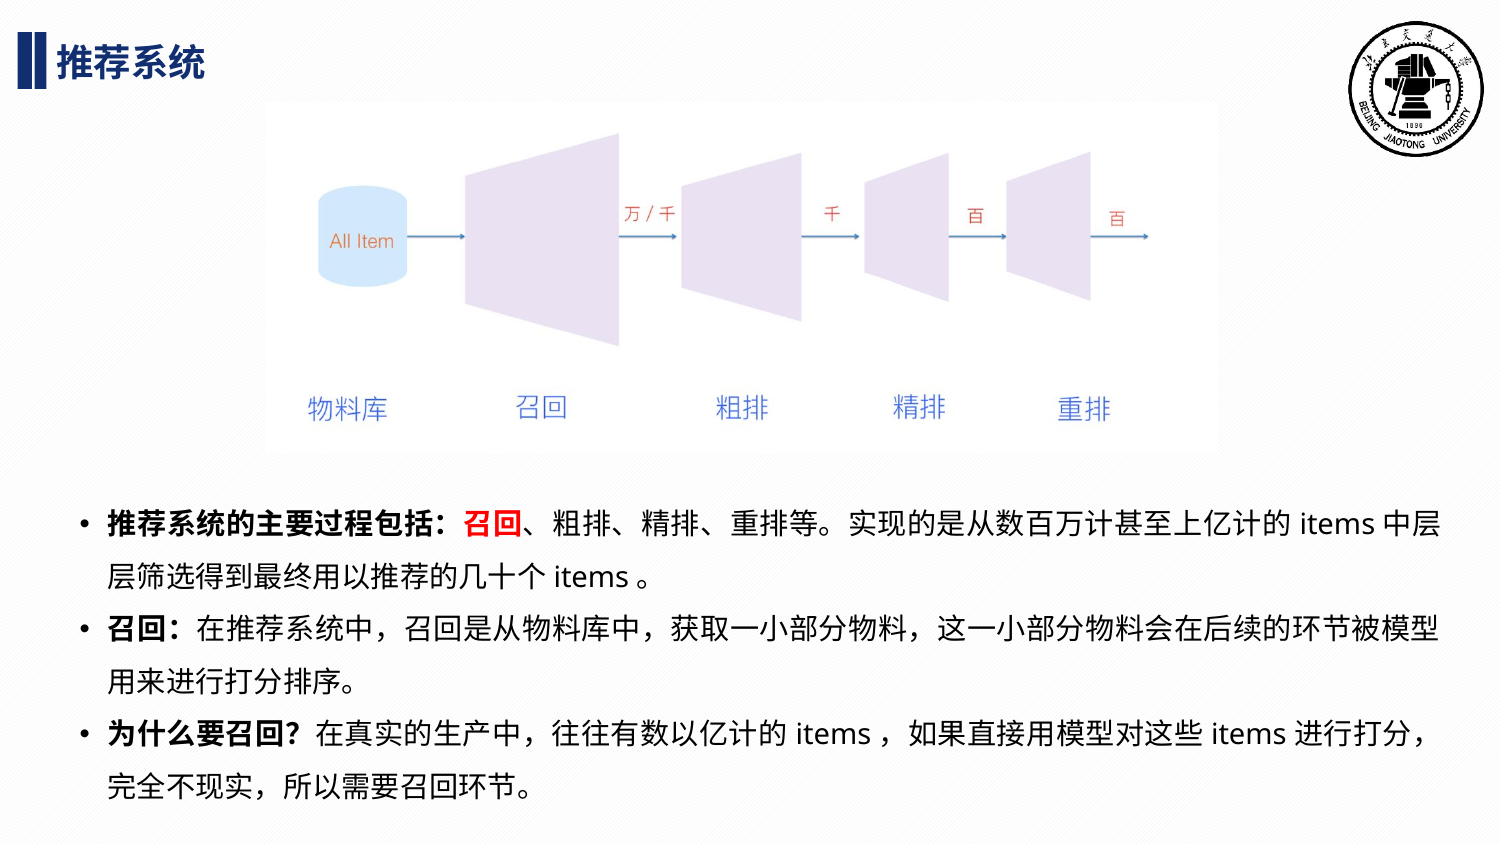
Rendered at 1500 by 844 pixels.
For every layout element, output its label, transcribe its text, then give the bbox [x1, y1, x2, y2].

picture [1328, 21, 1498, 157]
text_box [16, 30, 32, 91]
text_box [32, 30, 48, 91]
text_box 推荐系统的主要过程包括：召回、粗排、精排、重排等。实现的是从数百万计甚至上亿计的items中层层筛选得到最终用以推荐的几十个items。 召回：在推荐系统中，召回是从物料库中，获取一小部分物料，这一小部分物料会在后续的环节被模型用来进行打分排序。 为什么要召回？在真实的生产中，往往有数以亿计的items，如果直接用模型对这些items进行打分，完全不现实，所以需要召回环节。 [64, 480, 1457, 811]
picture [265, 102, 1219, 454]
text_box 推荐系统 [41, 32, 405, 92]
